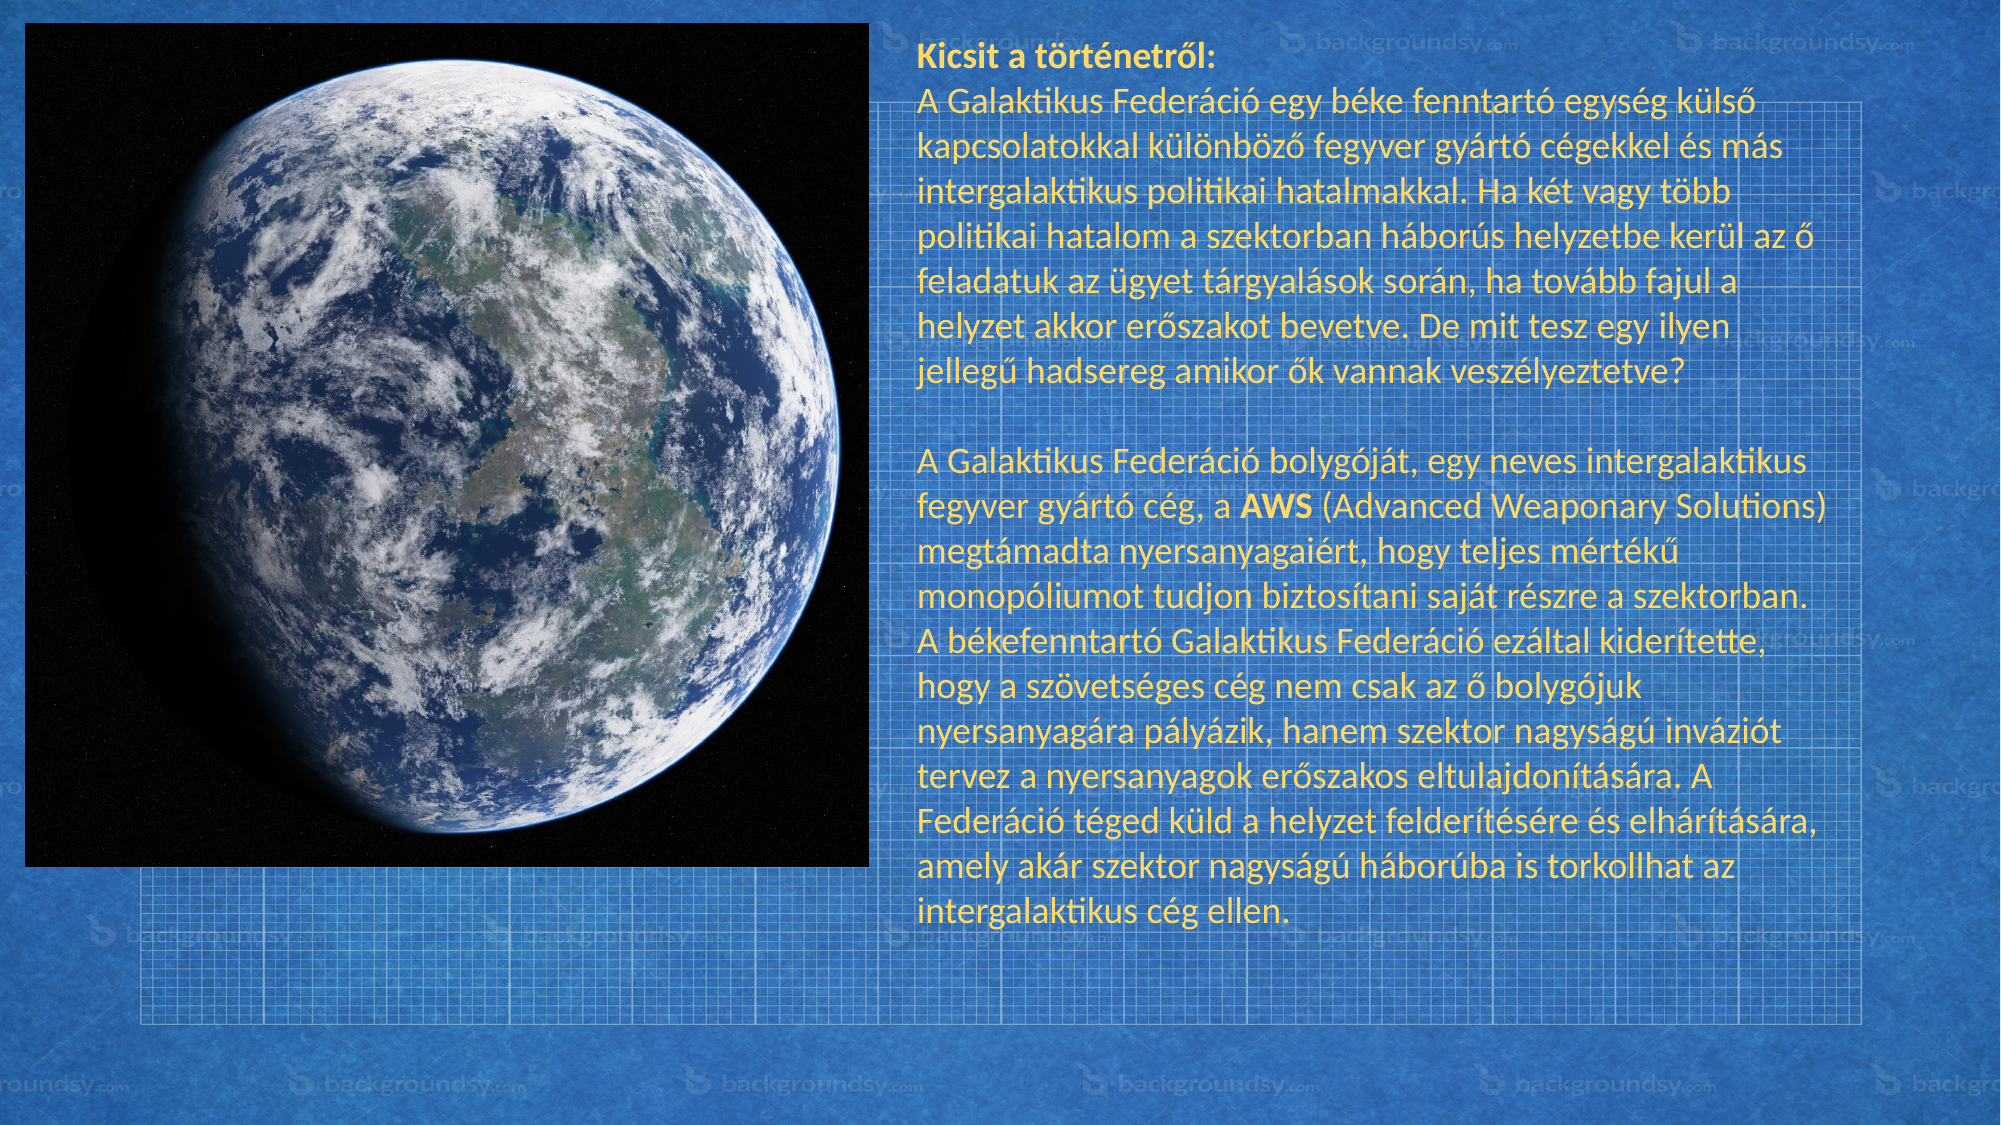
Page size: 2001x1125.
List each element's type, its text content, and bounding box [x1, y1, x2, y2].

text_box Kicsit a történetről: A Galaktikus Federáció egy béke fenntartó egység külső kapcsolatokkal különböző fegyver gyártó cégekkel és más intergalaktikus politikai hatalmakkal. Ha két vagy több politikai hatalom a szektorban háborús helyzetbe kerül az ő feladatuk az ügyet tárgyalások során, ha tovább fajul a helyzet akkor erőszakot bevetve. De mit tesz egy ilyen jellegű hadsereg amikor ők vannak veszélyeztetve? A Galaktikus Federáció bolygóját, egy neves intergalaktikus fegyver gyártó cég, a AWS (Advanced Weaponary Solutions) megtámadta nyersanyagaiért, hogy teljes mértékű monopóliumot tudjon biztosítani saját részre a szektorban. A békefenntartó Galaktikus Federáció ezáltal kiderítette, hogy a szövetséges cég nem csak az ő bolygójuk nyersanyagára pályázik, hanem szektor nagyságú inváziót tervez a nyersanyagok erőszakos eltulajdonítására. A Federáció téged küld a helyzet felderítésére és elhárítására, amely akár szektor nagyságú háborúba is torkollhat az intergalaktikus cég ellen. [902, 23, 1848, 1029]
picture [0, 0, 2001, 1125]
